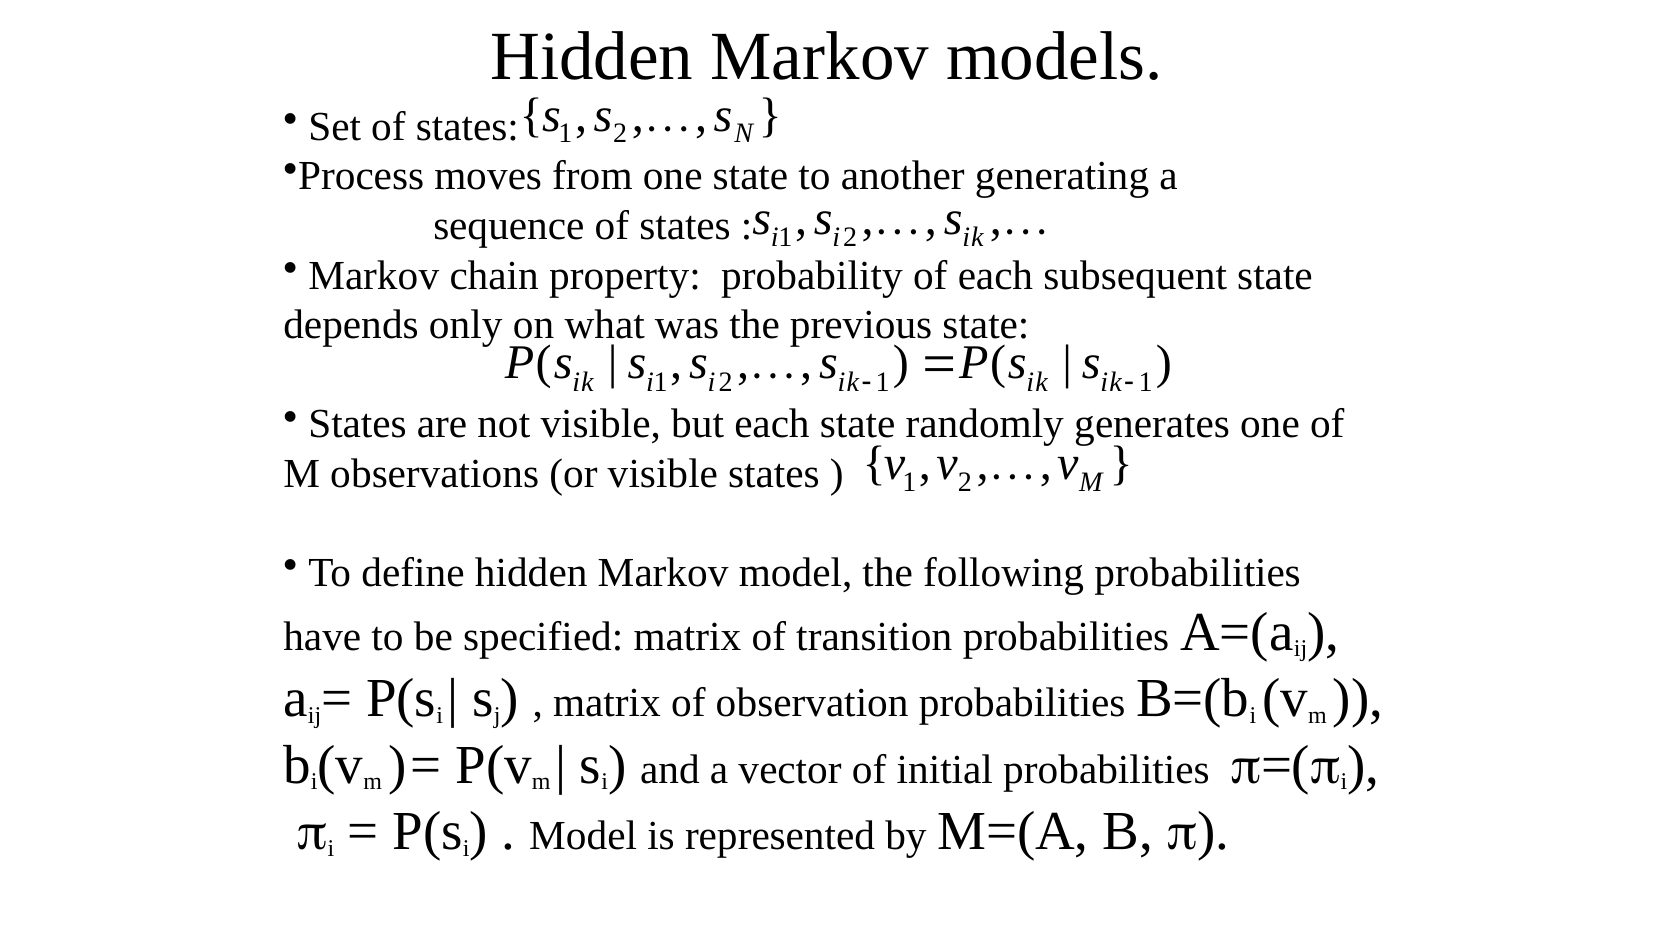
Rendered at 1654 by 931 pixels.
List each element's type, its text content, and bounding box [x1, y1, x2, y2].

text_box Set of states: Process moves from one state to another generating a sequence of states : Markov chain property: probability of each subsequent state depends only on what was the previous state: States are not visible, but each state randomly generates one of M observations (or visible states ) To define hidden Markov model, the following probabilities have to be specified: matrix of transition probabilities A=(aij), aij= P(si | sj) , matrix of observation probabilities B=(bi (vm )), bi(vm ) = P(vm | si) and a vector of initial probabilities =(i), i = P(si) . Model is represented by M=(A, B, ). [268, 91, 1406, 919]
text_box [496, 330, 1178, 404]
title Hidden Markov models. [299, 0, 1354, 91]
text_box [744, 185, 1057, 259]
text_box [860, 430, 1137, 500]
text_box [516, 82, 786, 155]
